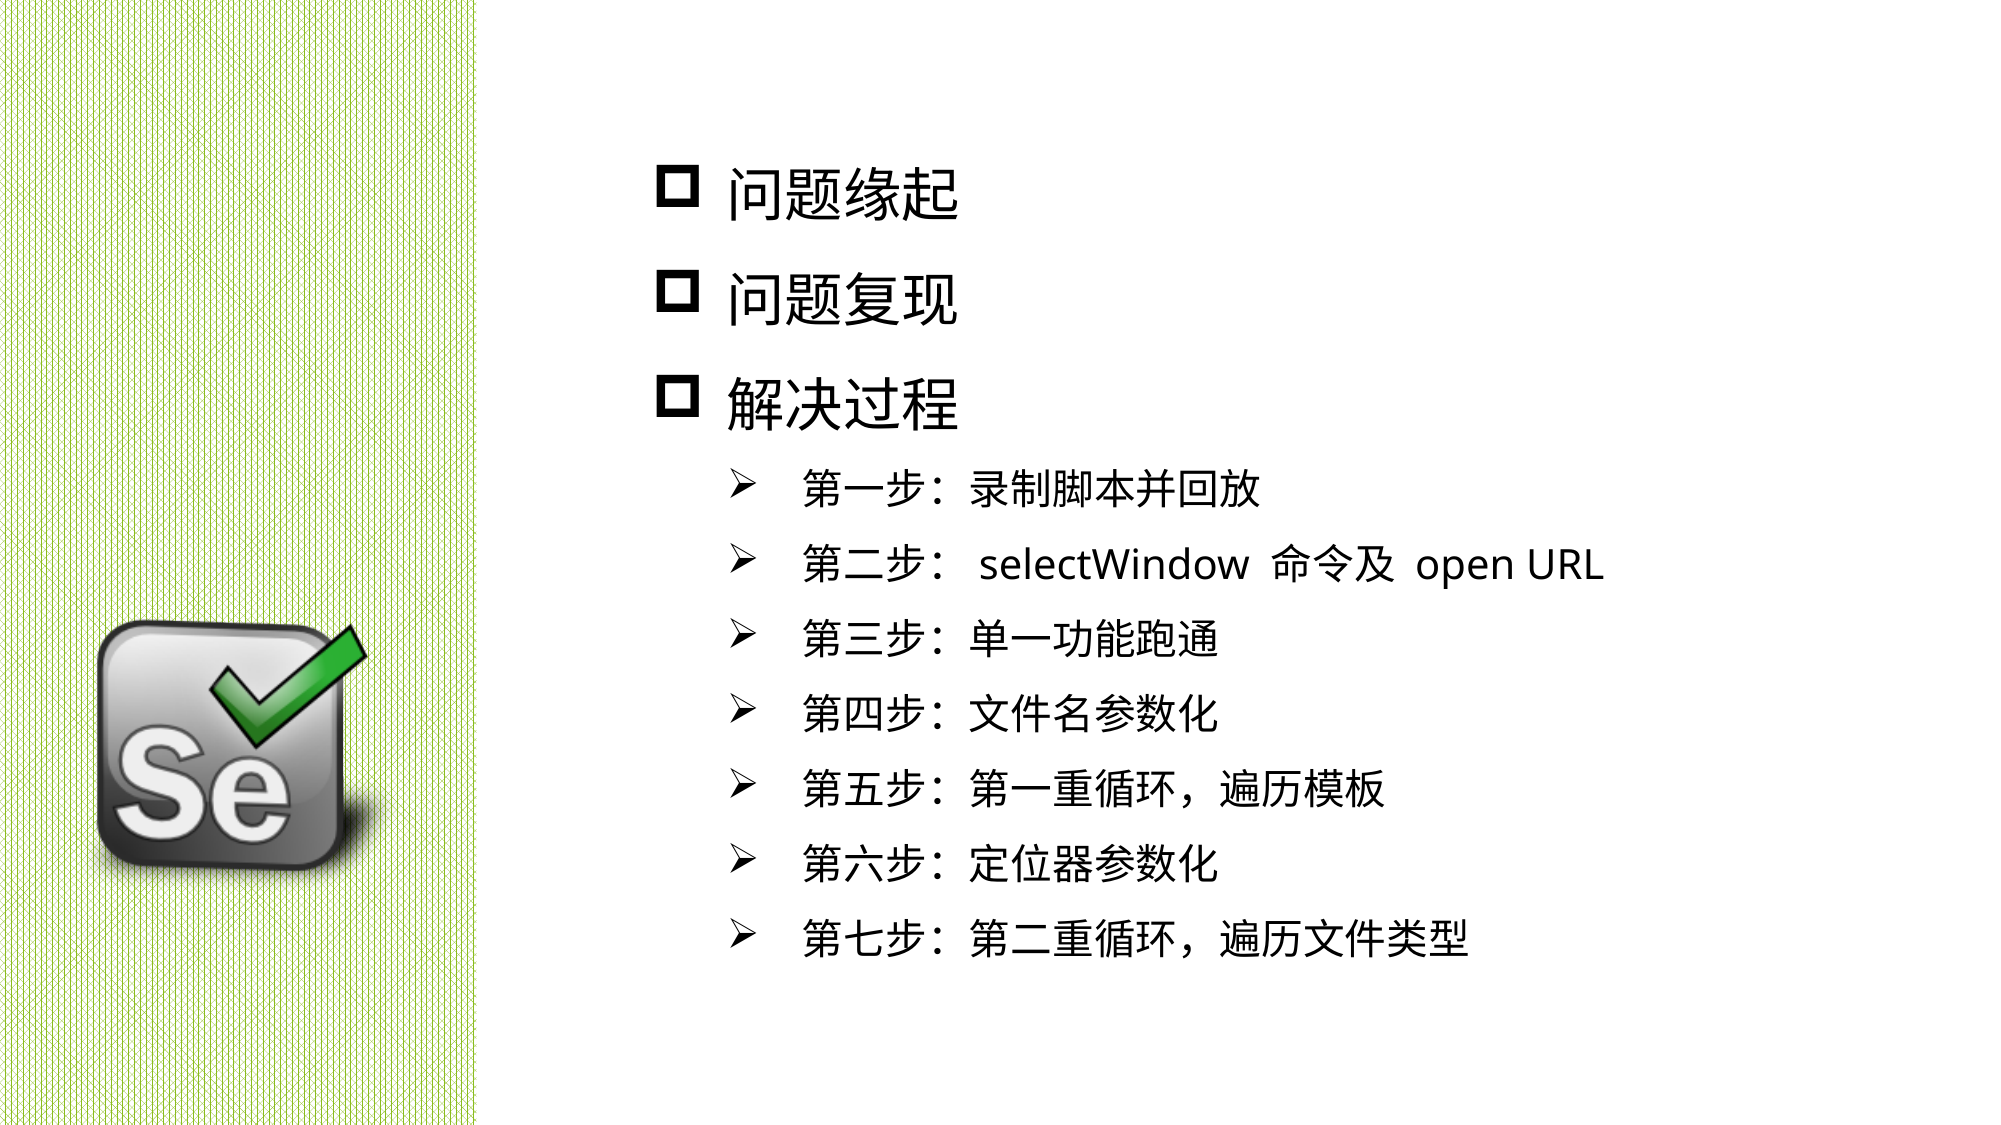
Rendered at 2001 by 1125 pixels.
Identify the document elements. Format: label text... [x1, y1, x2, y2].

picture [78, 605, 398, 895]
text_box [0, 0, 477, 1125]
text_box 问题缘起 问题复现 解决过程 第一步：录制脚本并回放 第二步：selectWindow 命令及 open URL 第三步：单一功能跑通 第四步：文件名参数化 第五步：第一重循环，遍历模板 第六步：定位器参数化 第七步：第二重循环，遍历文件类型 [637, 116, 1925, 971]
